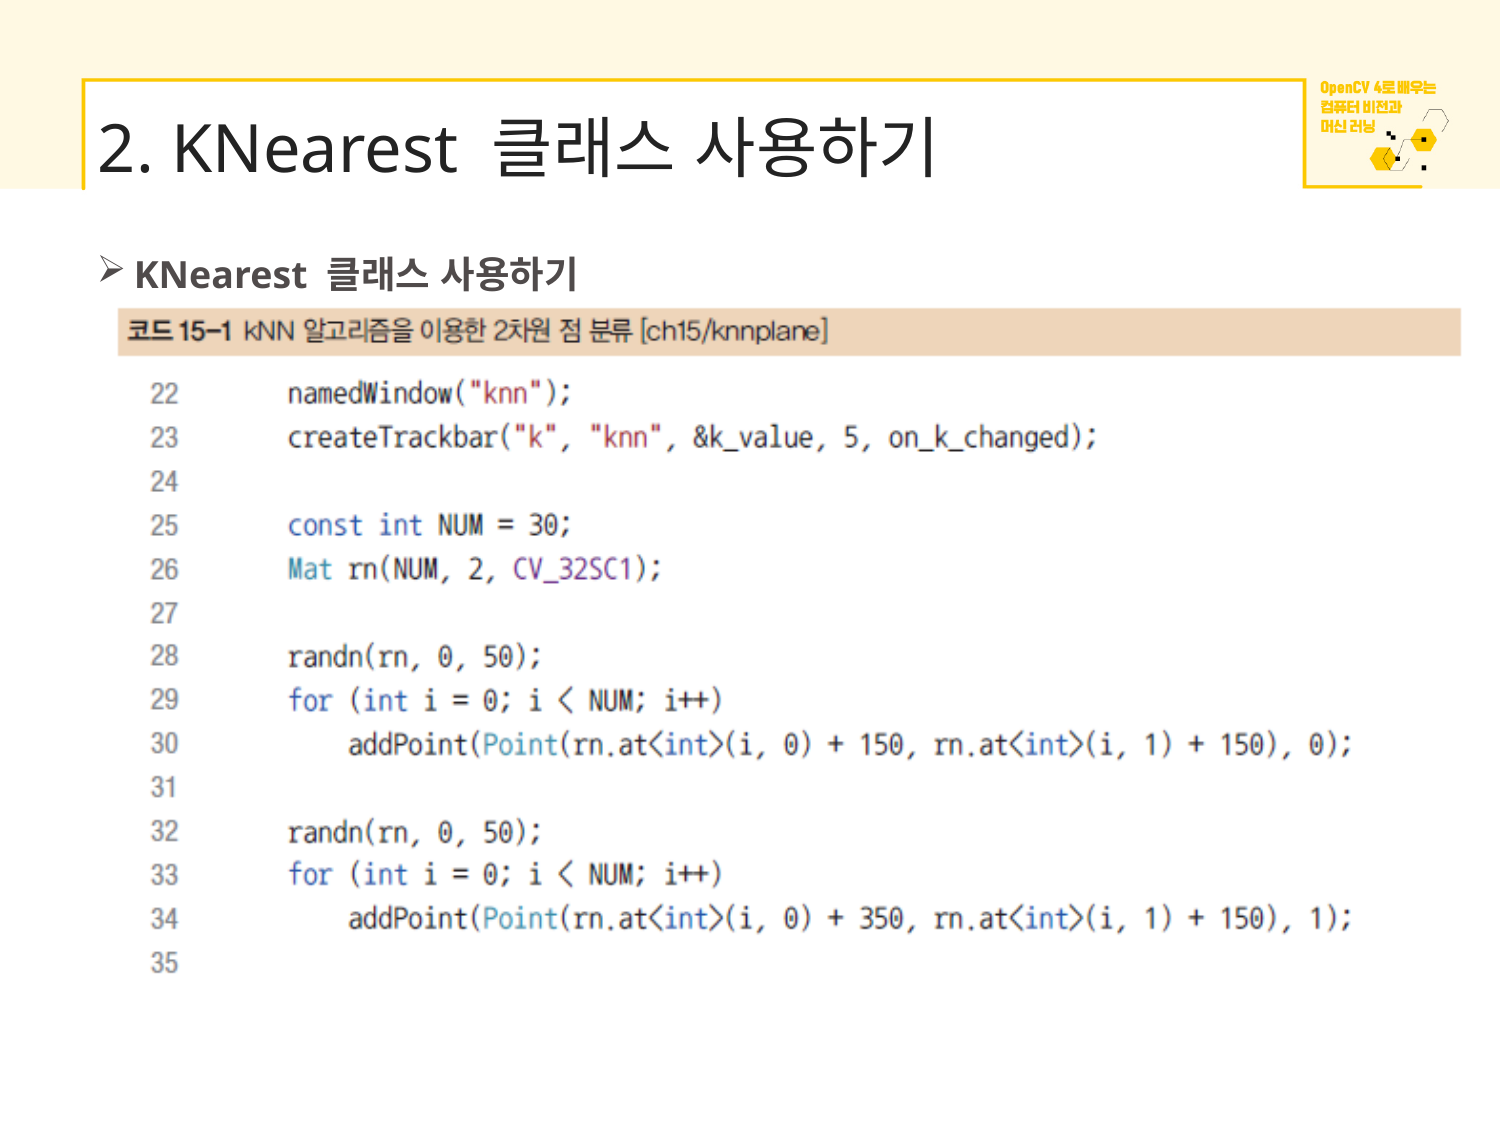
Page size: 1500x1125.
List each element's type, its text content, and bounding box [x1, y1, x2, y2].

list KNearest 클래스 사용하기 [81, 239, 1412, 1054]
title 2. KNearest 클래스 사용하기 [82, 61, 1413, 193]
picture [0, 0, 1500, 1125]
